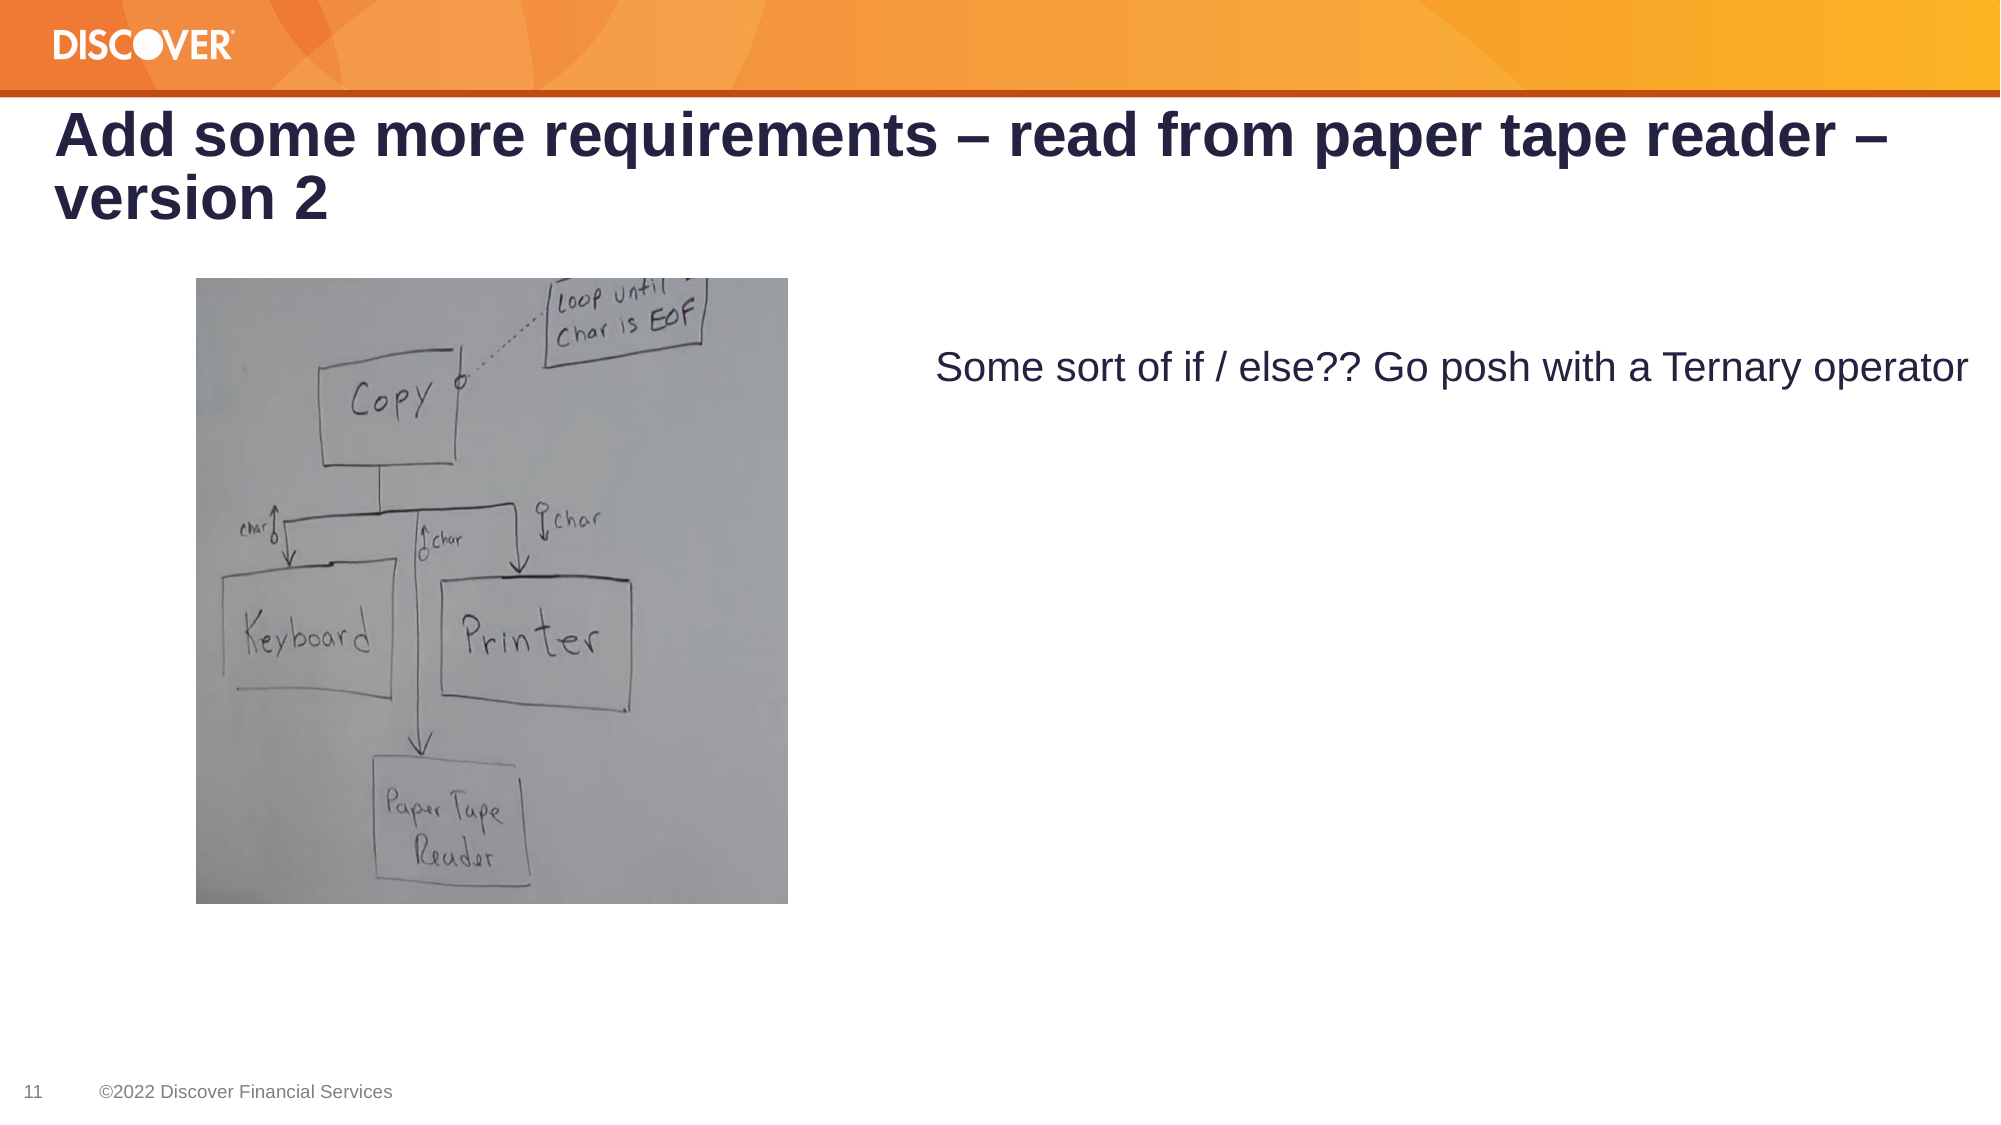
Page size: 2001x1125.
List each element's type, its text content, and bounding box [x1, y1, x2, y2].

picture [0, 0, 1795, 90]
title Add some more requirements – read from paper tape reader – version 2 [54, 97, 1945, 225]
picture [196, 278, 788, 904]
text_box Some sort of if / else?? Go posh with a Ternary operator [920, 338, 1985, 398]
